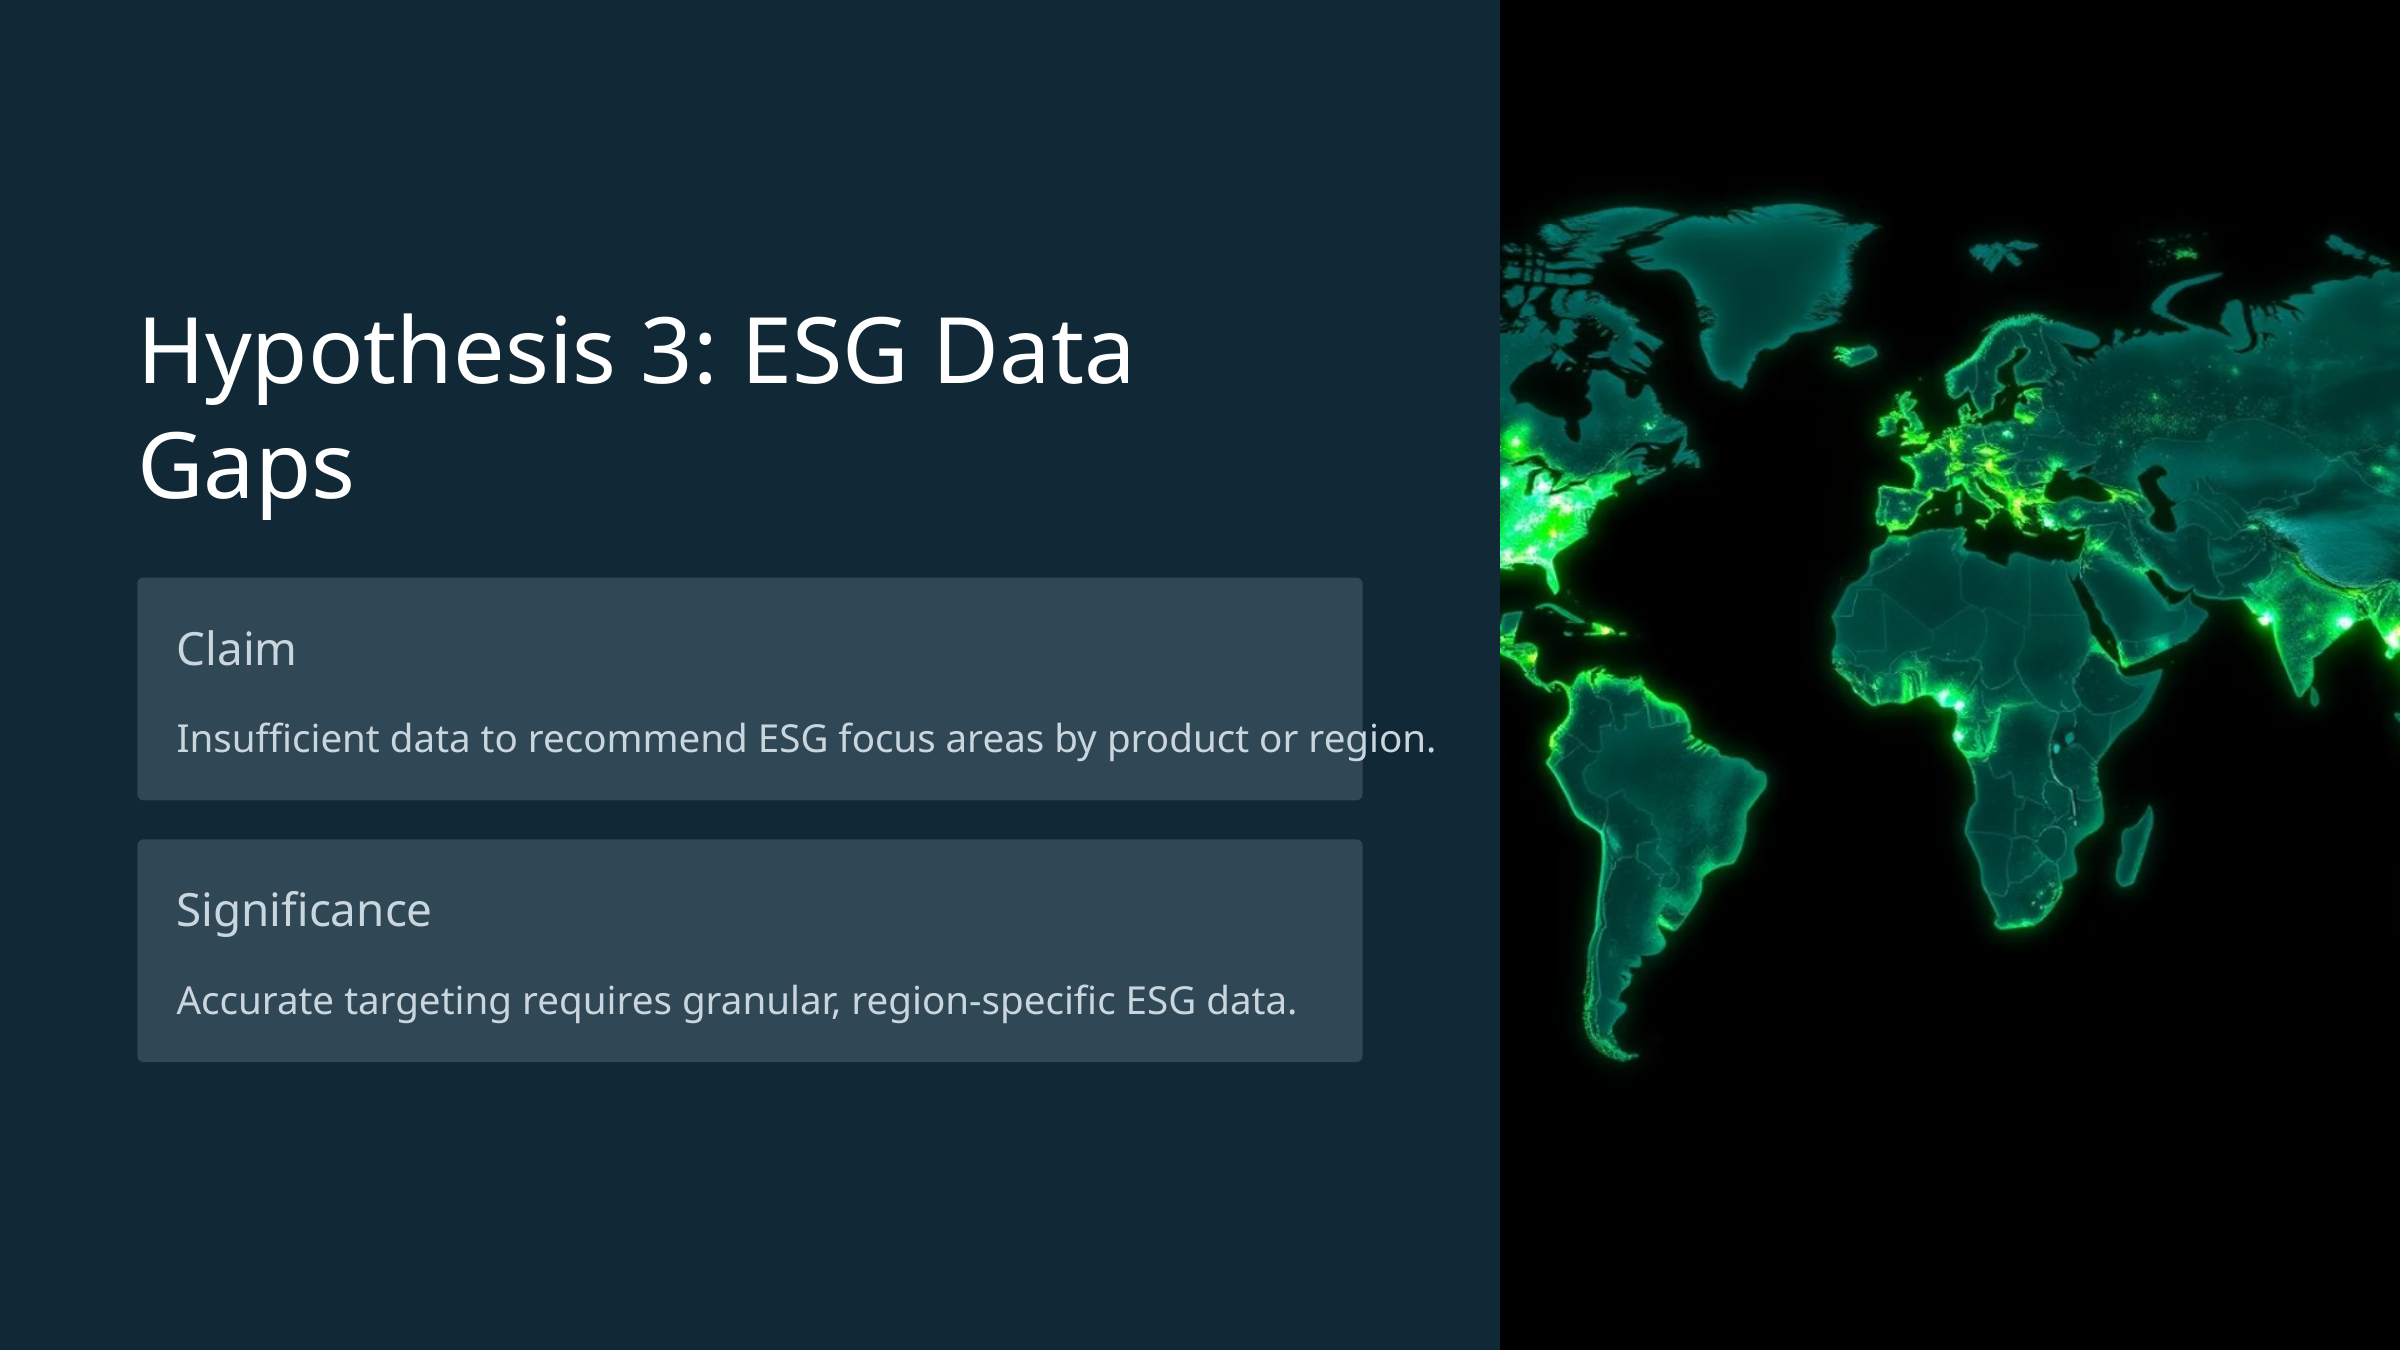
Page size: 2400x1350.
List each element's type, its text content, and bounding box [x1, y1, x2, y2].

text_box Significance [176, 878, 639, 937]
text_box Hypothesis 3: ESG Data Gaps [137, 287, 1363, 519]
text_box Accurate targeting requires granular, region-specific ESG data. [176, 960, 1324, 1023]
text_box [137, 839, 1363, 1063]
picture [1499, 0, 2400, 1350]
text_box Insufficient data to recommend ESG focus areas by product or region. [176, 698, 1324, 761]
text_box [137, 577, 1363, 801]
text_box Claim [176, 616, 639, 675]
